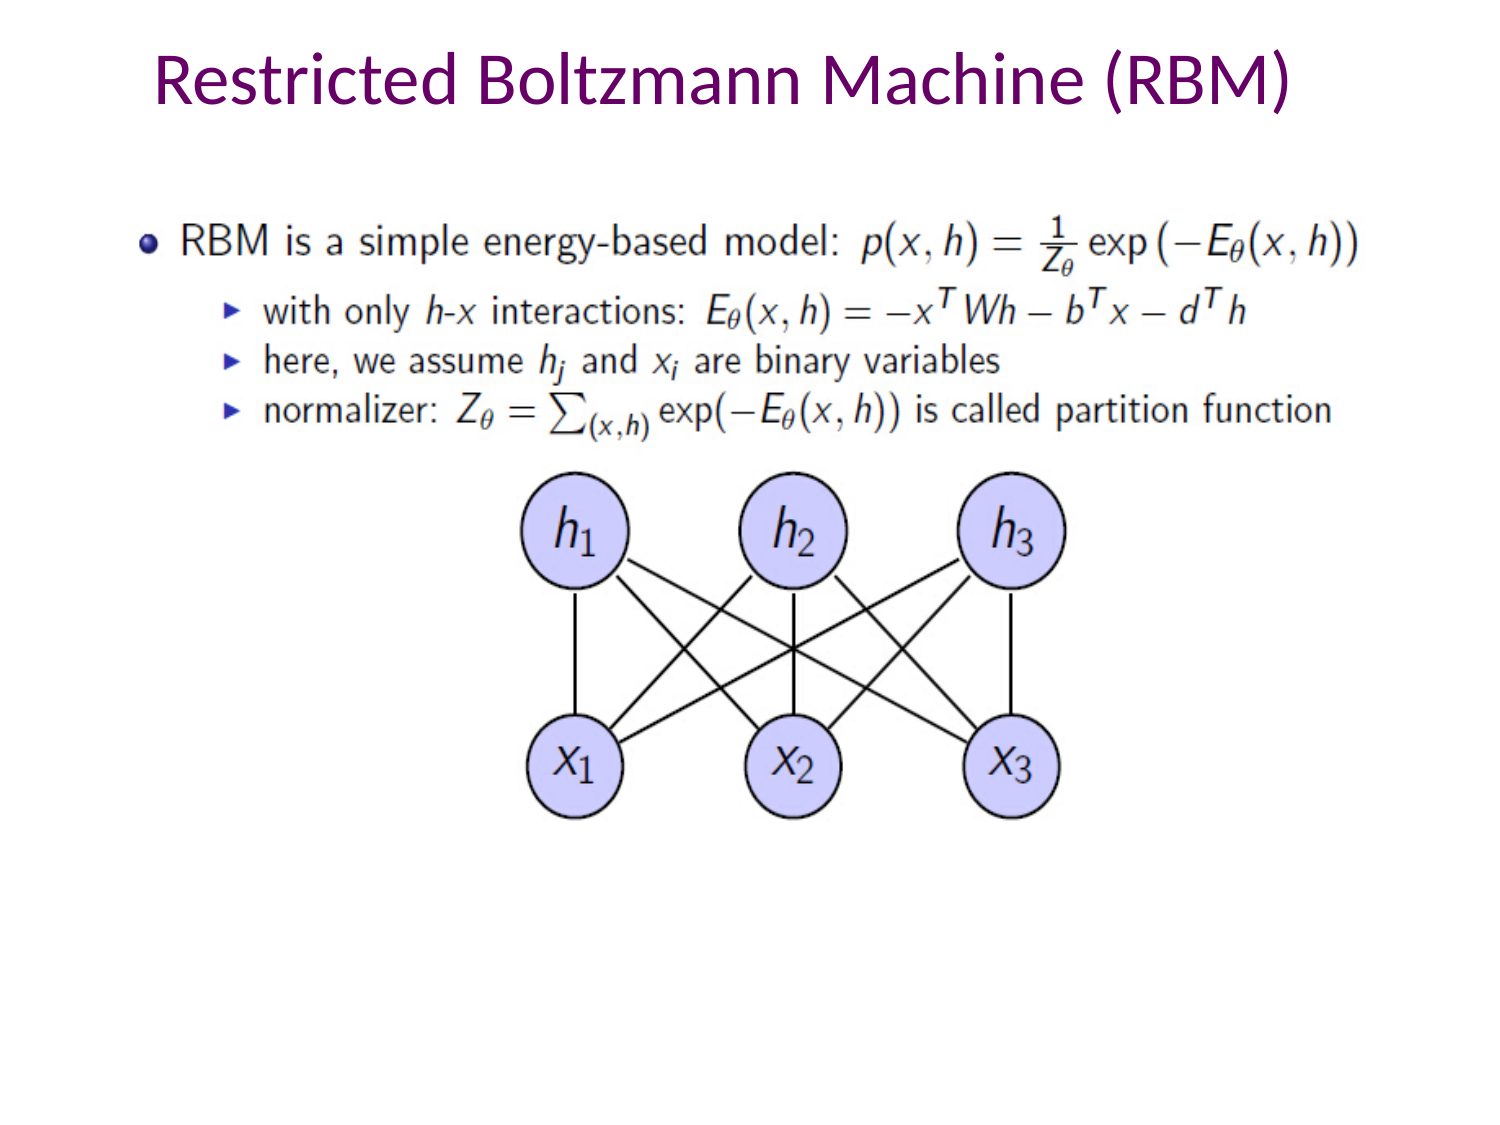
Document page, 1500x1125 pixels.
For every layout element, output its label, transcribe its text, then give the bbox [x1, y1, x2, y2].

text_box Restricted Boltzmann Machine (RBM) [62, 0, 1386, 150]
picture [124, 187, 1376, 901]
